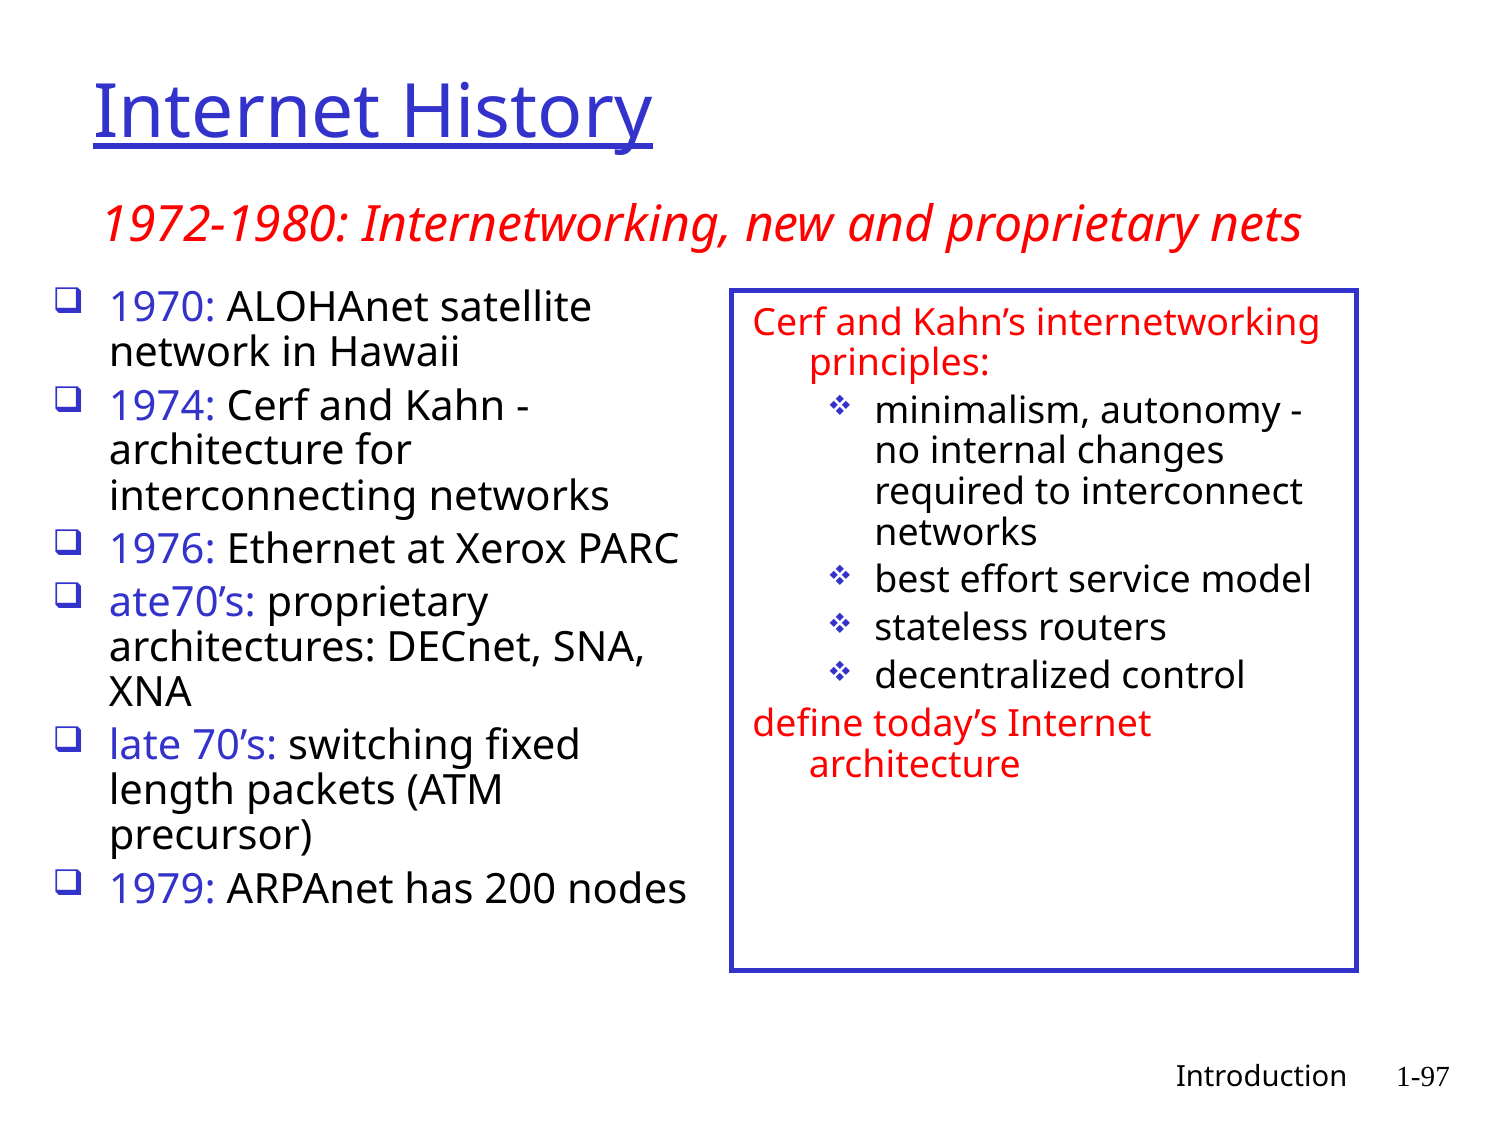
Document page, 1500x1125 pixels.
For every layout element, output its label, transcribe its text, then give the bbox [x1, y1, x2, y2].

title Internet History [77, 54, 1354, 162]
list Cerf and Kahn’s internetworking principles: minimalism, autonomy - no internal changes required to interconnect networks best effort service model stateless routers decentralized control define today’s Internet architecture [737, 295, 1363, 1026]
text_box [731, 290, 1357, 971]
list 1970: ALOHAnet satellite network in Hawaii 1974: Cerf and Kahn - architecture for interconnecting networks 1976: Ethernet at Xerox PARC ate70’s: proprietary architectures: DECnet, SNA, XNA late 70’s: switching fixed length packets (ATM precursor) 1979: ARPAnet has 200 nodes [37, 277, 719, 1010]
slide_number 1-97 [1362, 1049, 1466, 1125]
text_box 1972-1980: Internetworking, new and proprietary nets [85, 168, 1394, 275]
footer Introduction [887, 1049, 1362, 1125]
